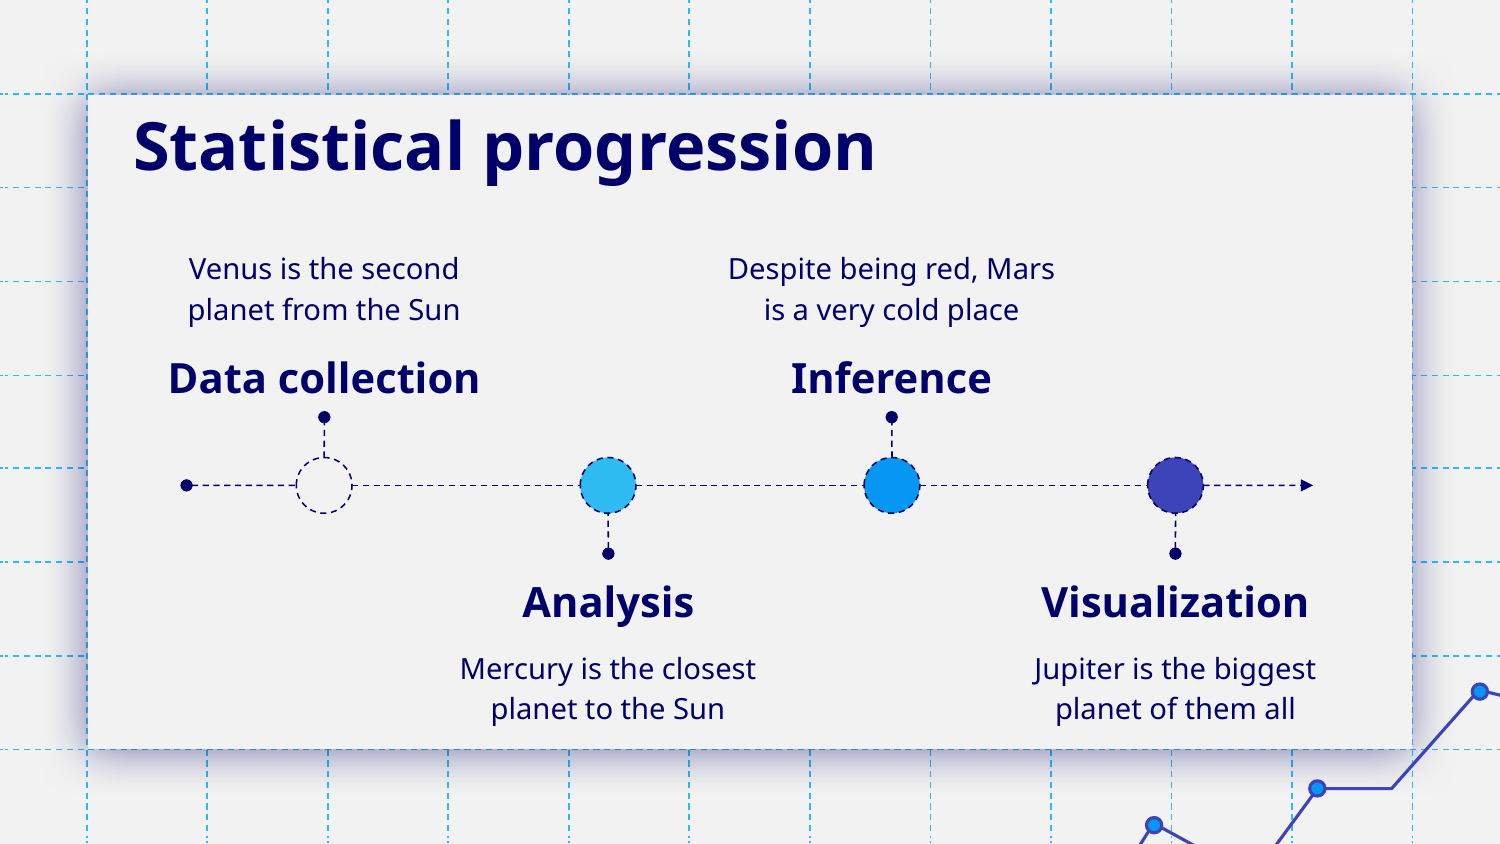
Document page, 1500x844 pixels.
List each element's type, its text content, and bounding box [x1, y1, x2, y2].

text_box Analysis [427, 553, 790, 629]
text_box Data collection [143, 341, 506, 418]
text_box [1147, 457, 1204, 514]
text_box [580, 457, 636, 514]
text_box [296, 457, 353, 514]
text_box Inference [710, 341, 1073, 418]
text_box Jupiter is the biggest planet of them all [994, 629, 1357, 724]
text_box Despite being red, Mars is a very cold place [710, 247, 1073, 341]
text_box [864, 457, 920, 514]
text_box Venus is the second planet from the Sun [143, 247, 506, 341]
title Statistical progression [118, 88, 1382, 183]
text_box Visualization [994, 553, 1357, 629]
text_box Mercury is the closest planet to the Sun [426, 629, 790, 724]
